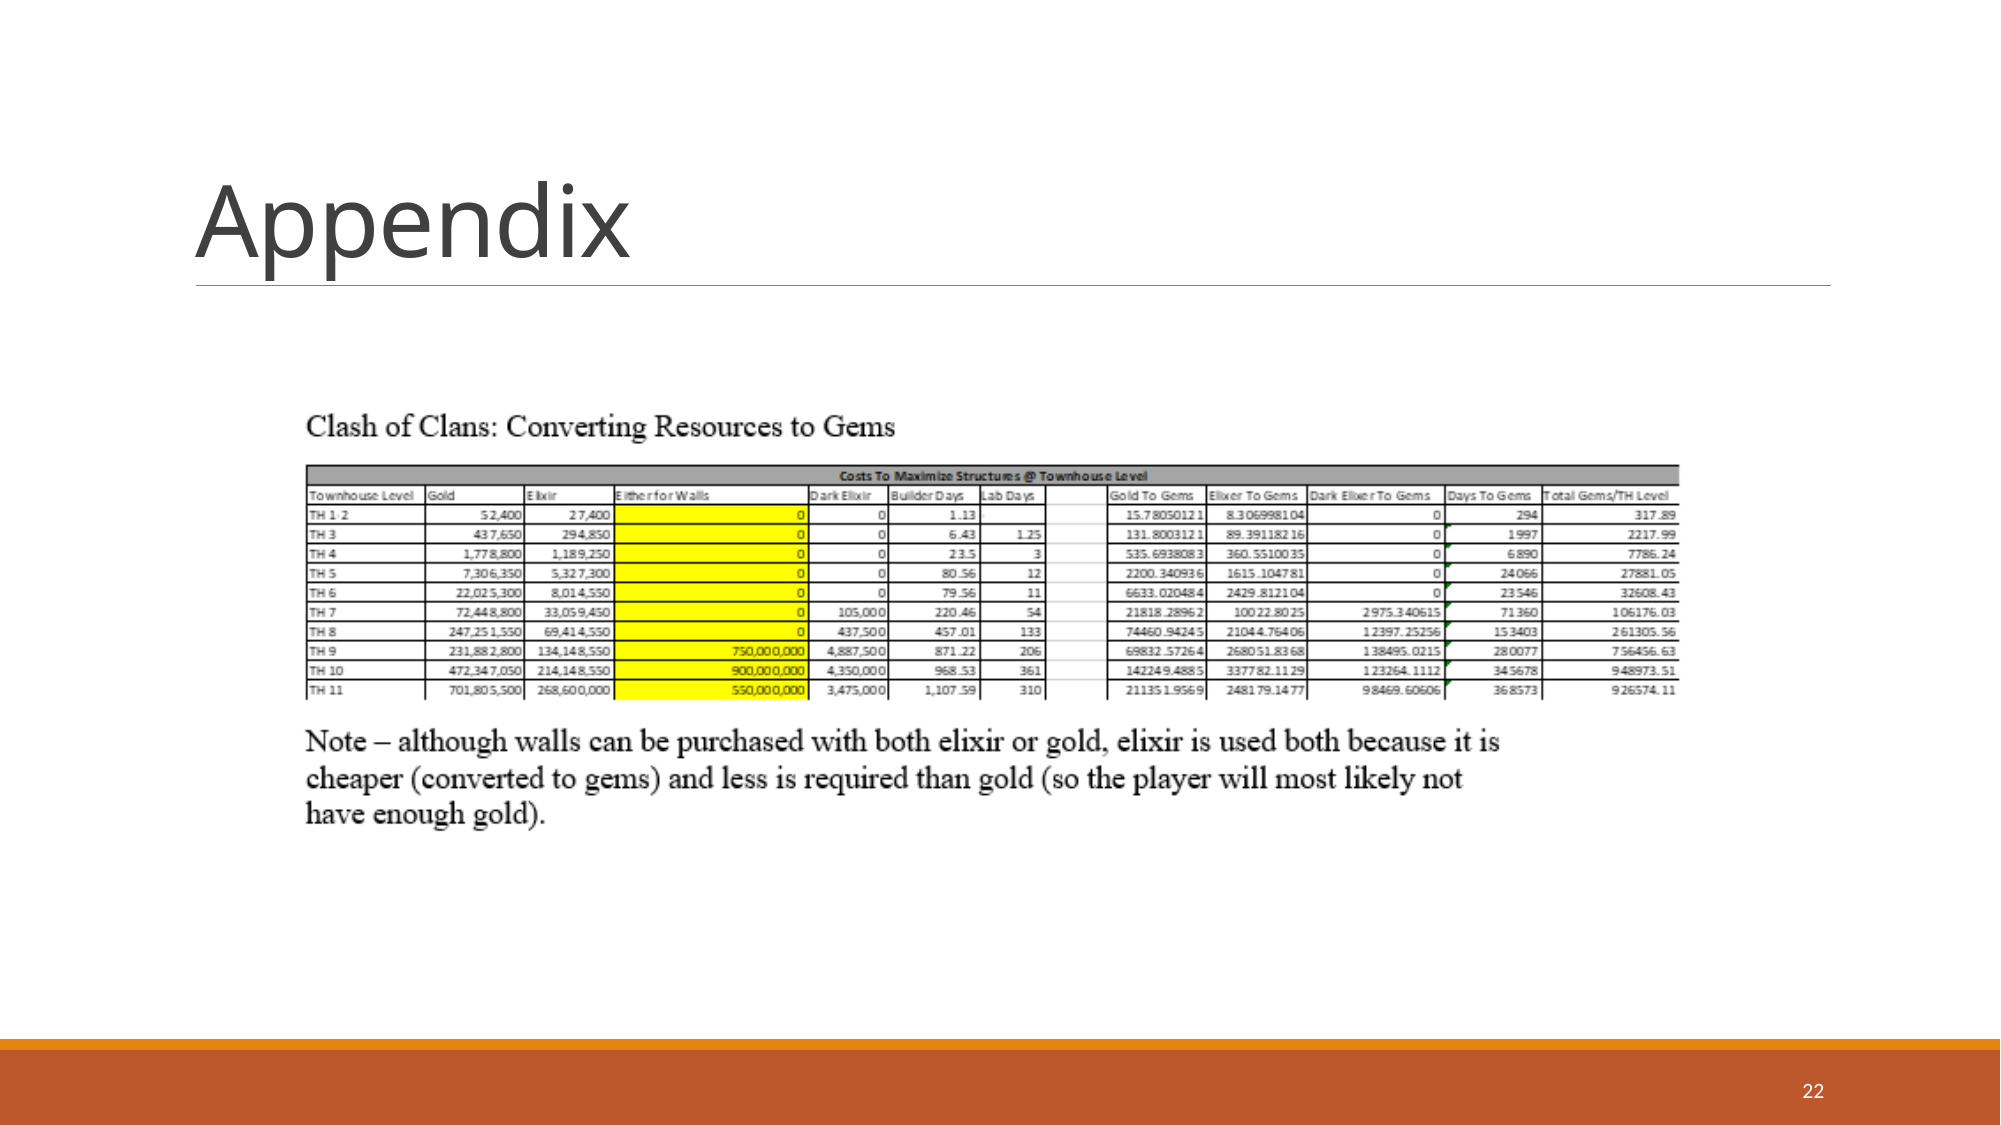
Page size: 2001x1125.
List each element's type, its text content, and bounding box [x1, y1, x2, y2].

slide_number 22 [1624, 1059, 1840, 1120]
picture [301, 405, 1699, 841]
title Appendix [180, 47, 1830, 285]
